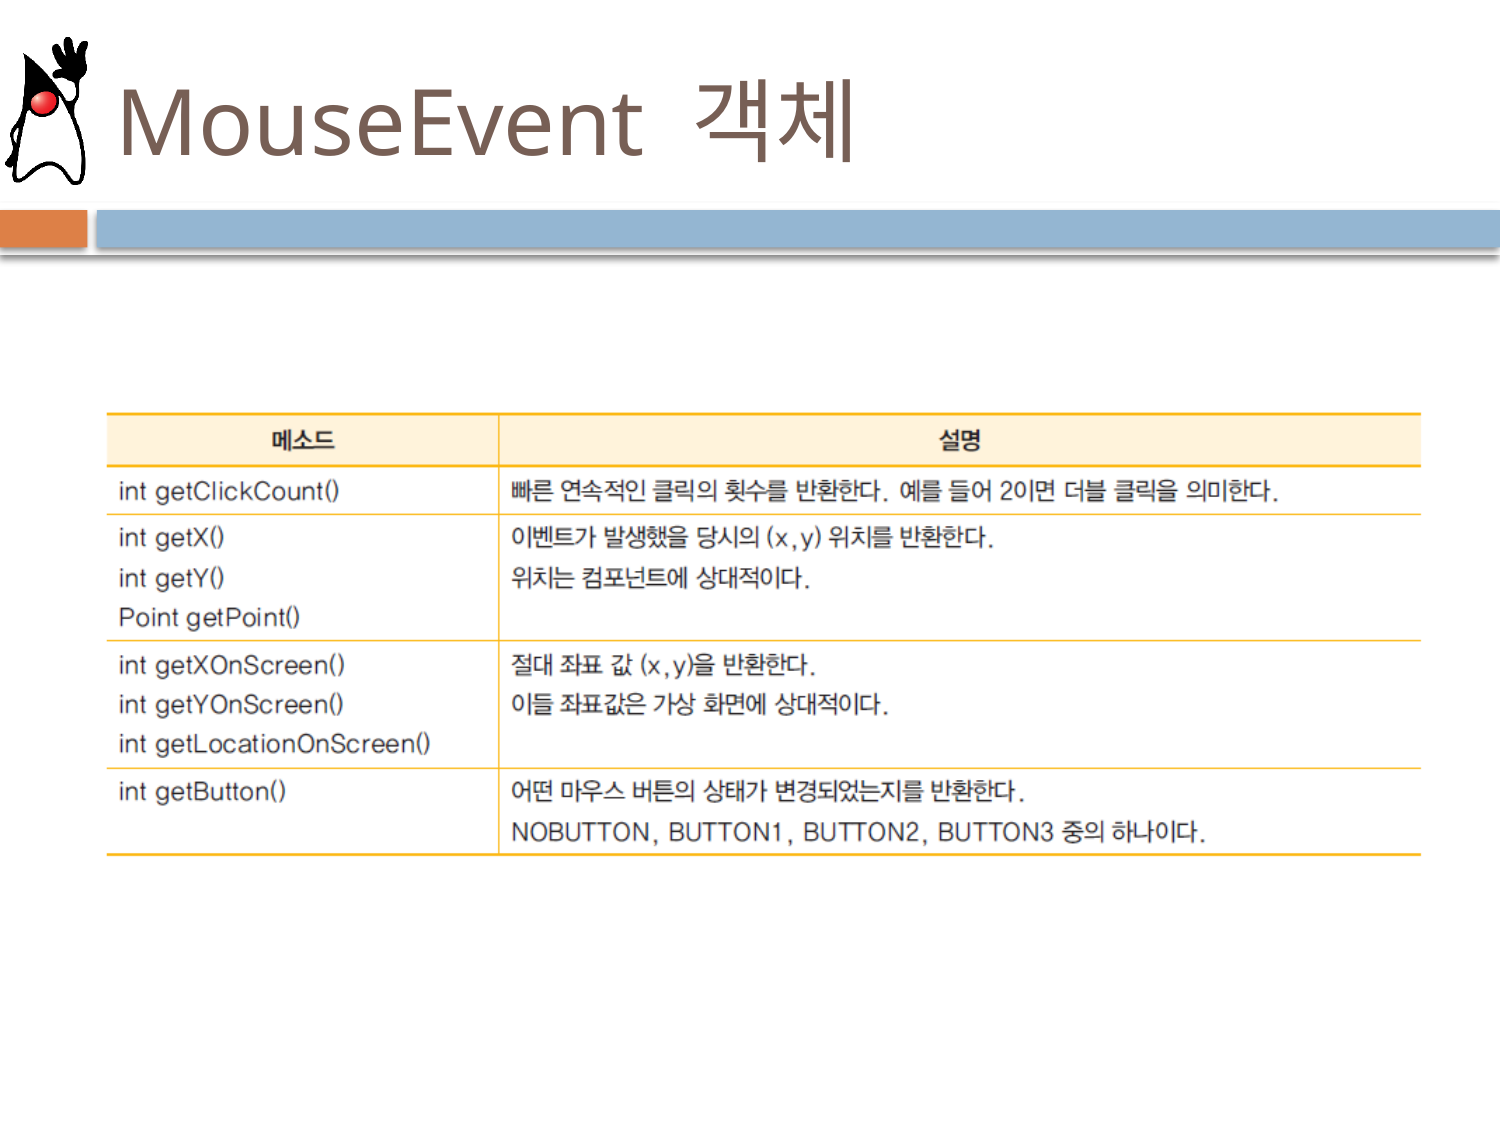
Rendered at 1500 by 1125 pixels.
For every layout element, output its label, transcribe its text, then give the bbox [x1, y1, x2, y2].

title MouseEvent 객체 [100, 37, 1438, 200]
picture [5, 37, 88, 185]
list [100, 396, 1439, 867]
